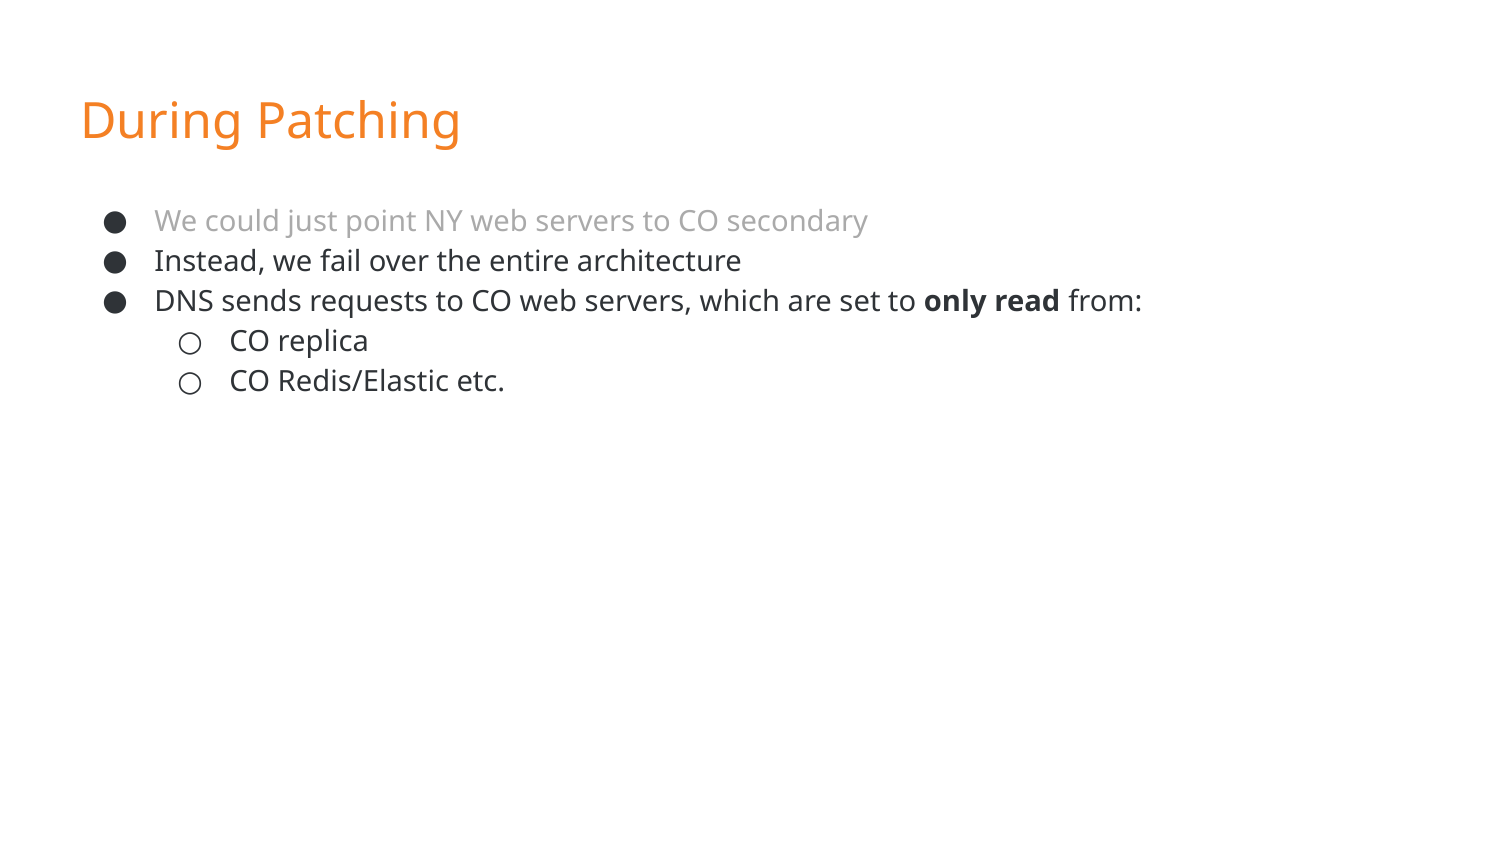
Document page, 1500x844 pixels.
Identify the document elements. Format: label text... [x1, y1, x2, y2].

list We could just point NY web servers to CO secondary Instead, we fail over the entire architecture DNS sends requests to CO web servers, which are set to only read from: CO replica CO Redis/Elastic etc. [79, 196, 1404, 709]
title During Patching [80, 88, 1032, 154]
